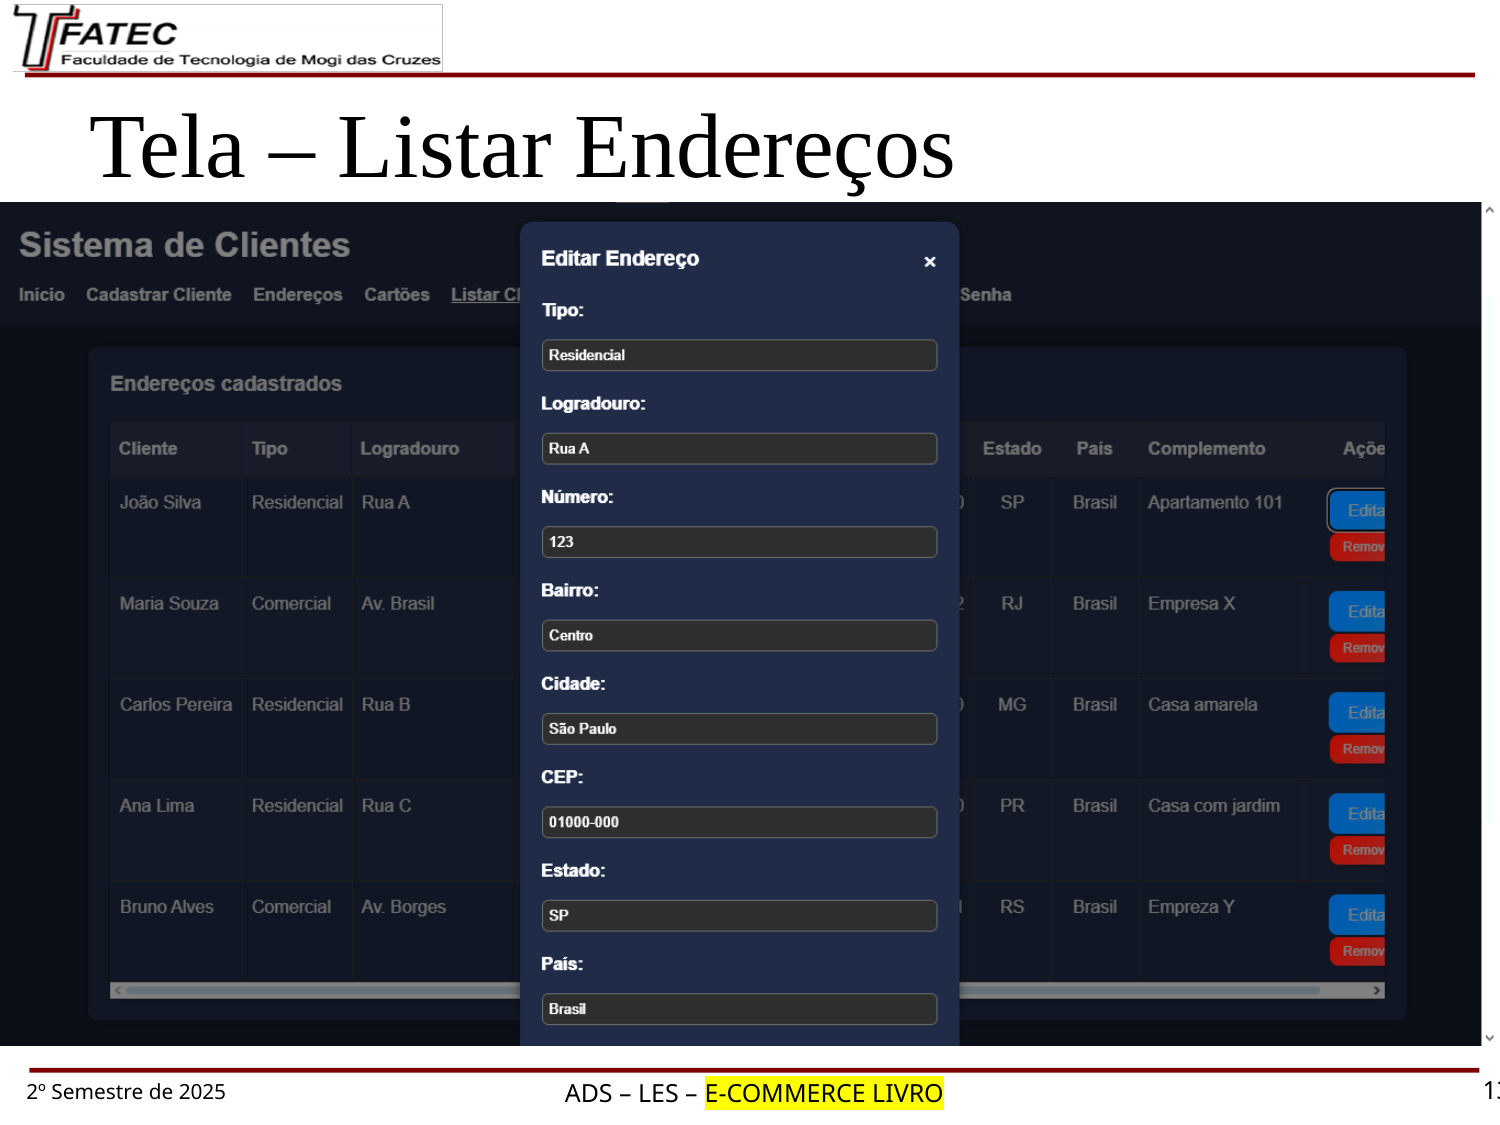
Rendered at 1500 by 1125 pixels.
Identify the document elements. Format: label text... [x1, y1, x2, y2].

picture [0, 202, 1498, 1047]
picture [12, 4, 443, 72]
title Tela – Listar Endereços [75, 78, 1425, 201]
